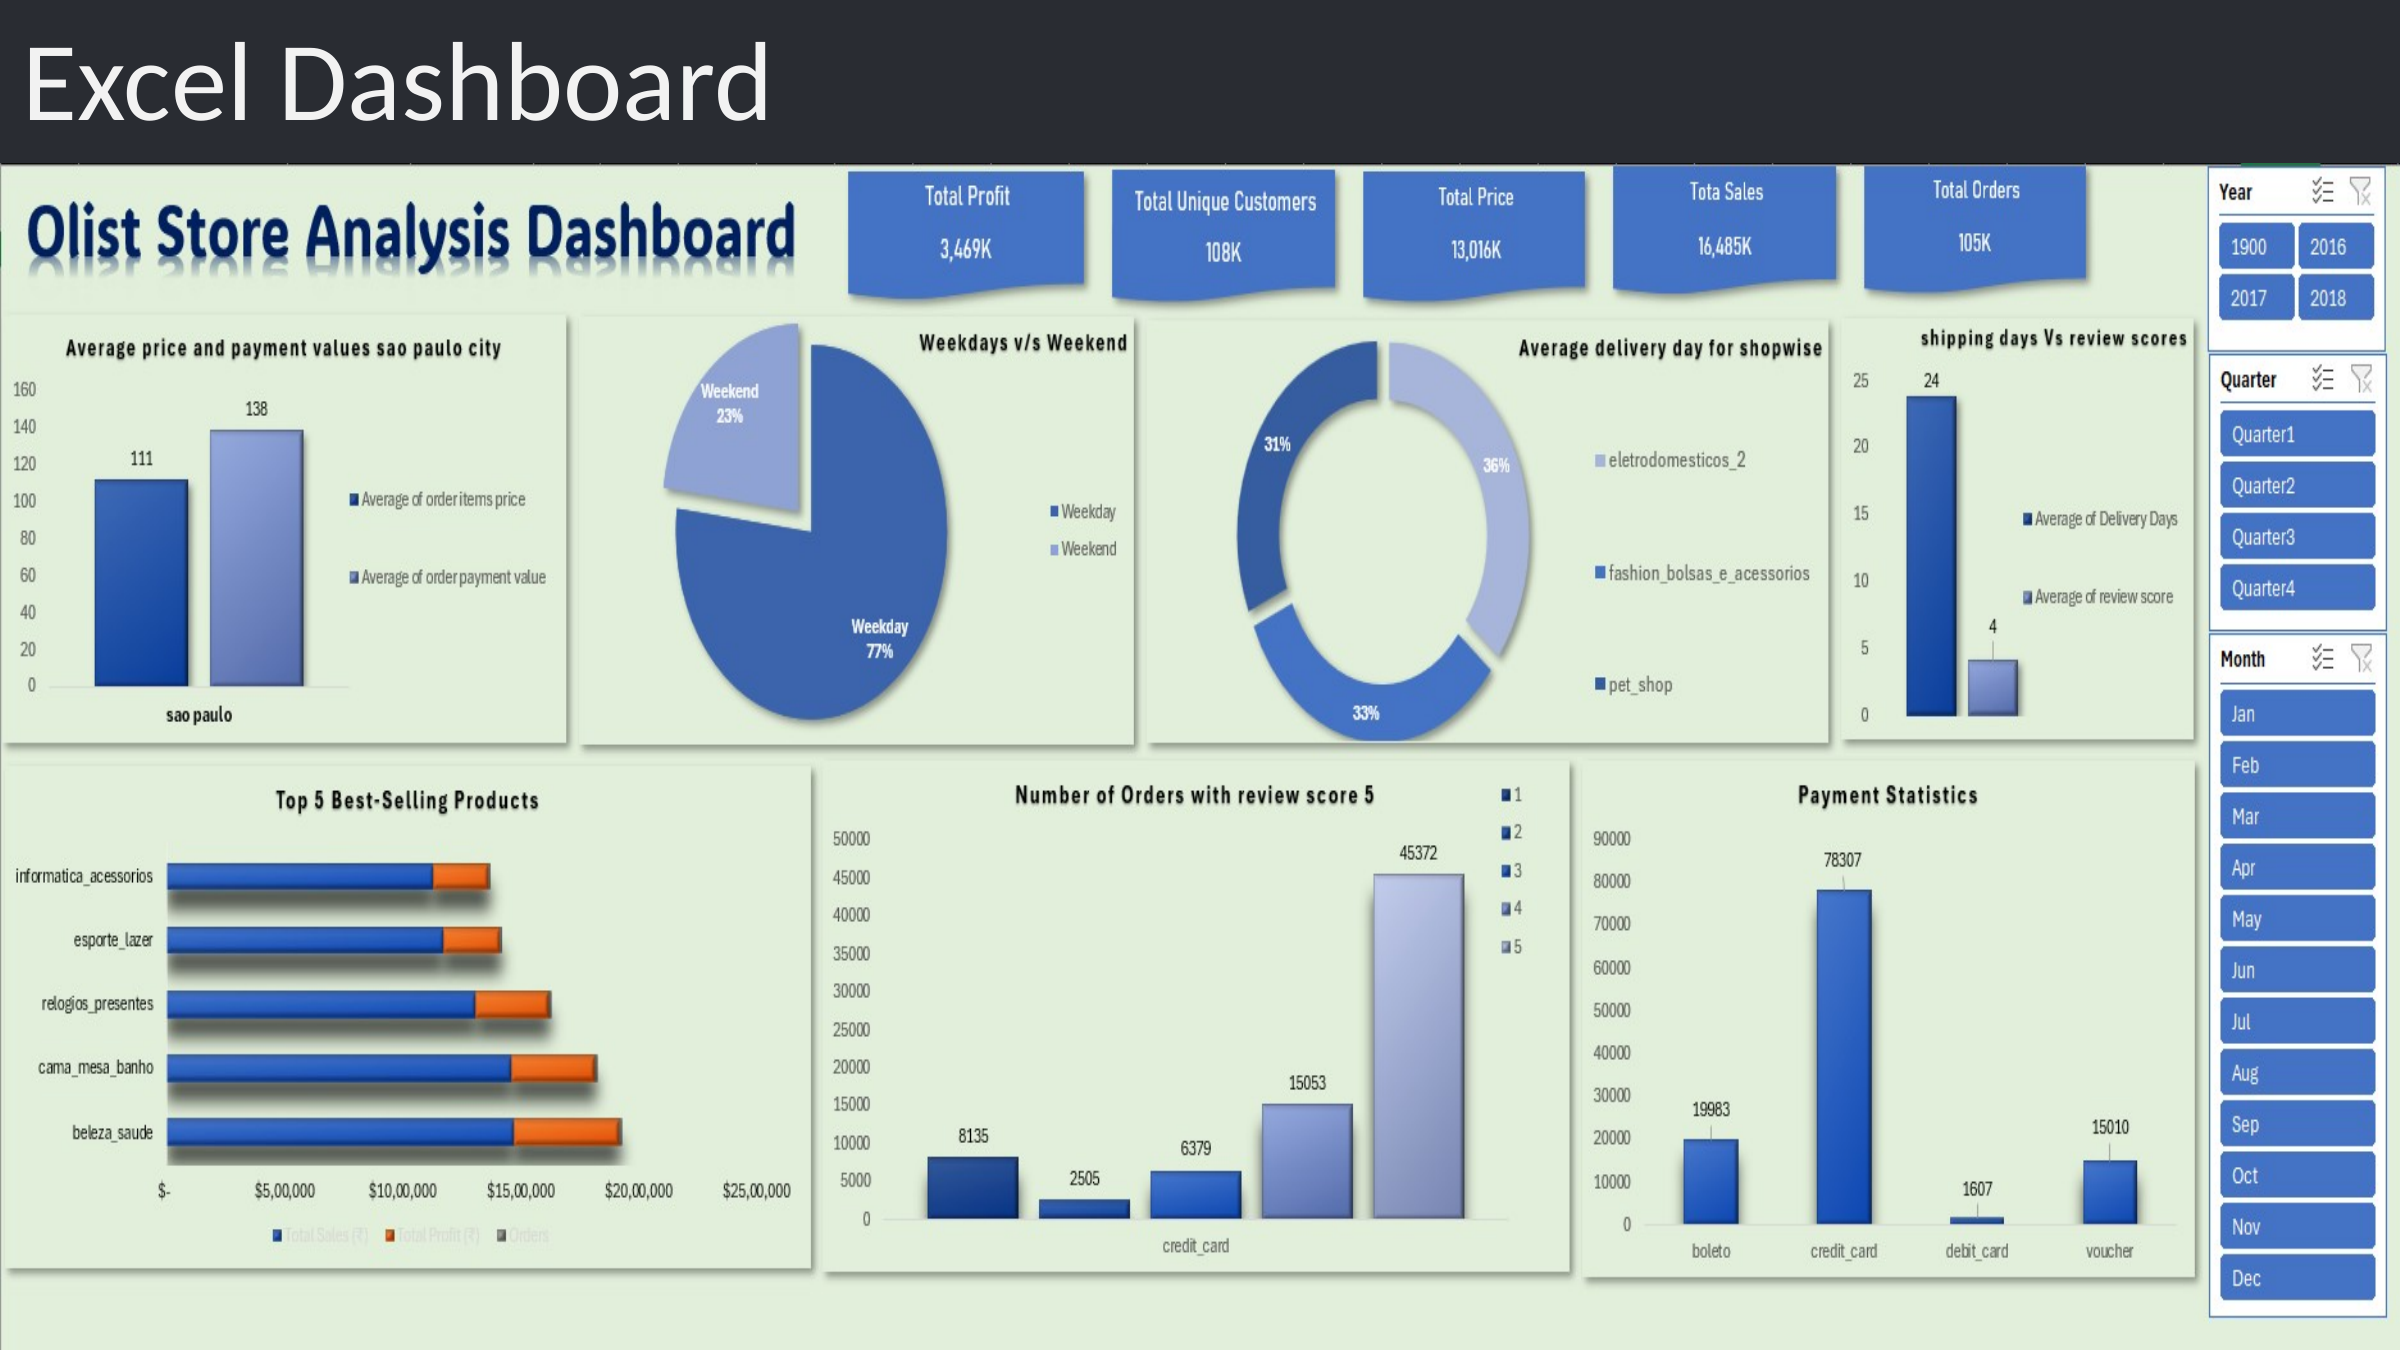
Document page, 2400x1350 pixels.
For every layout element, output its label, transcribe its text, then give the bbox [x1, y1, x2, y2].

picture [0, 163, 2400, 1350]
text_box Excel Dashboard [7, 0, 789, 150]
